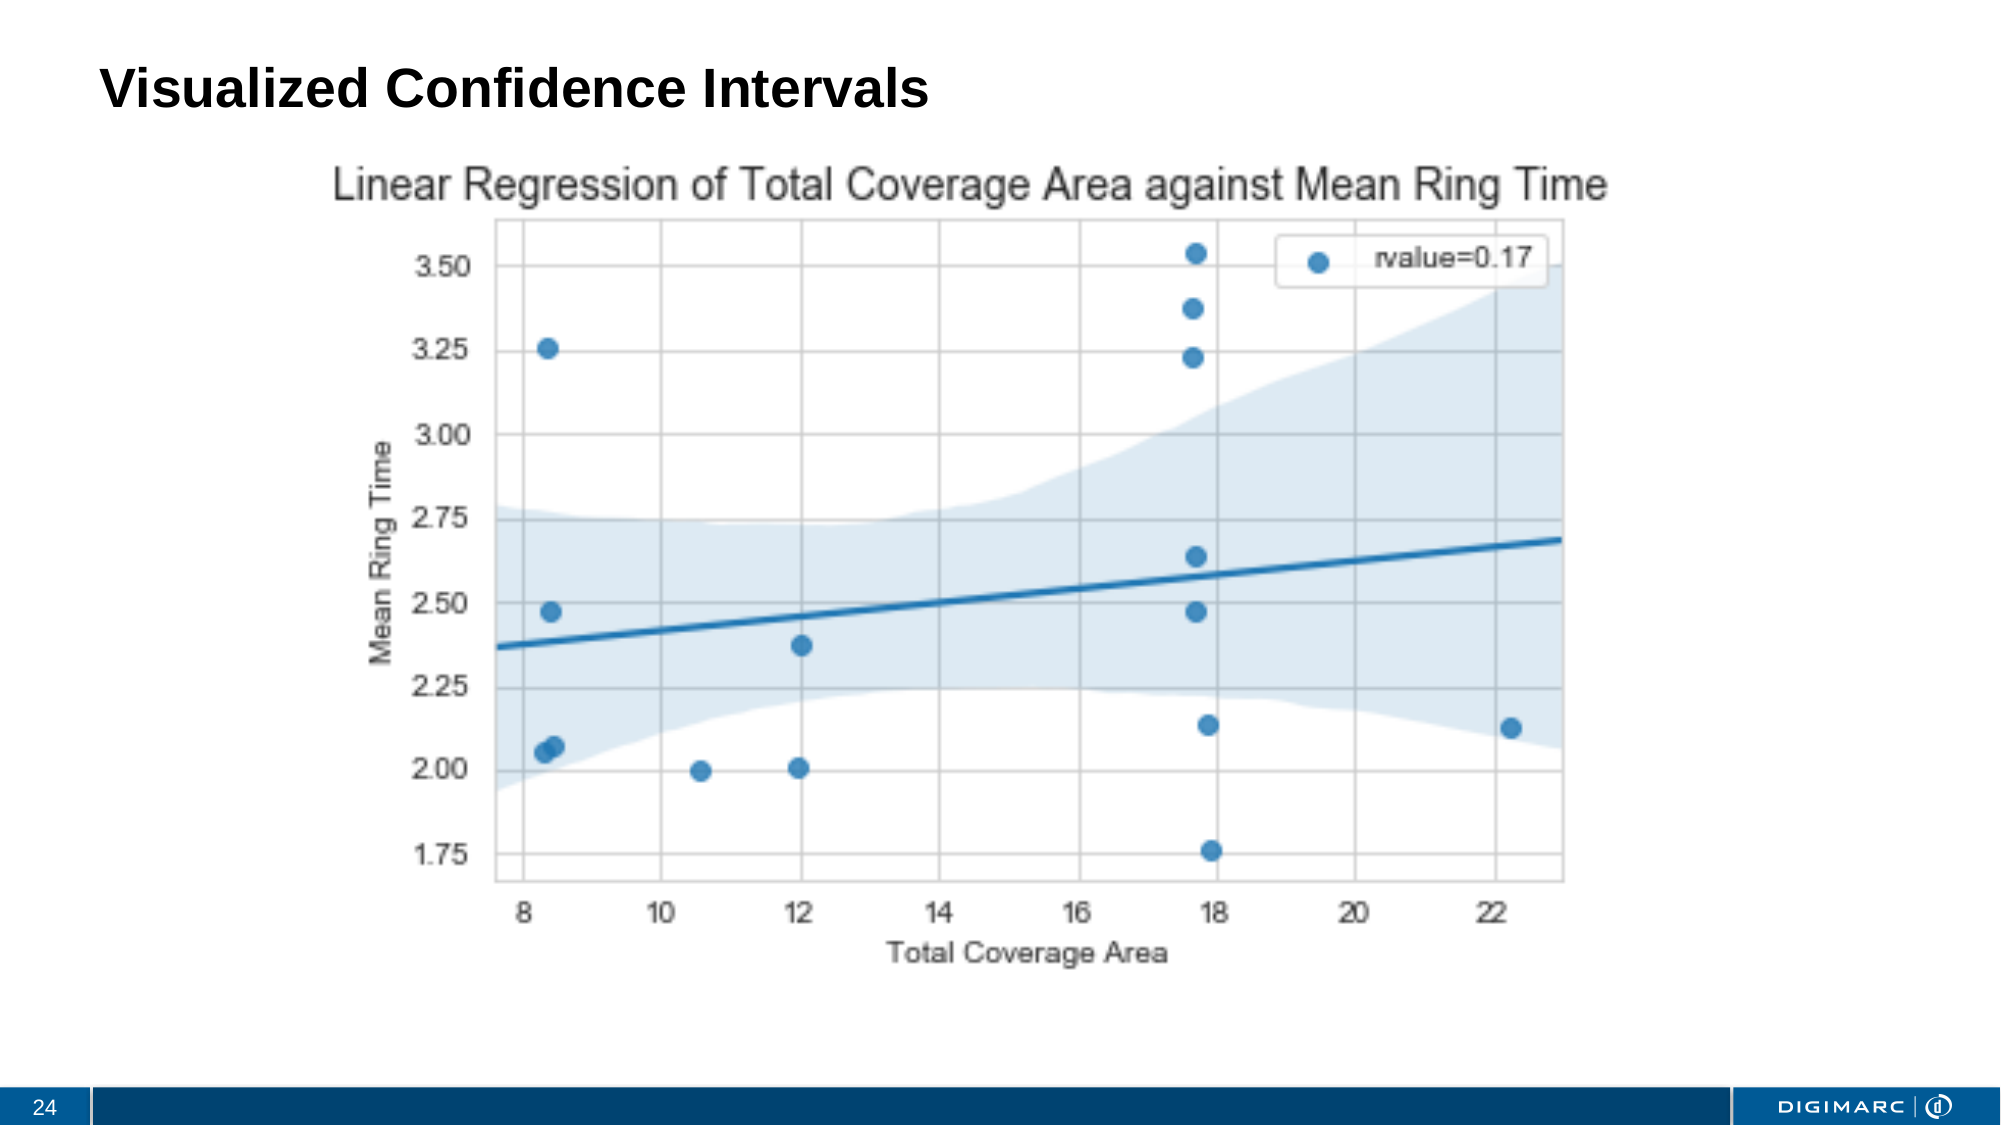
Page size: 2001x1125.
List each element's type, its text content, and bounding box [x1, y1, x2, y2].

title Visualized Confidence Intervals [84, 45, 1902, 150]
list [311, 149, 1633, 1031]
picture [1779, 1094, 1952, 1119]
